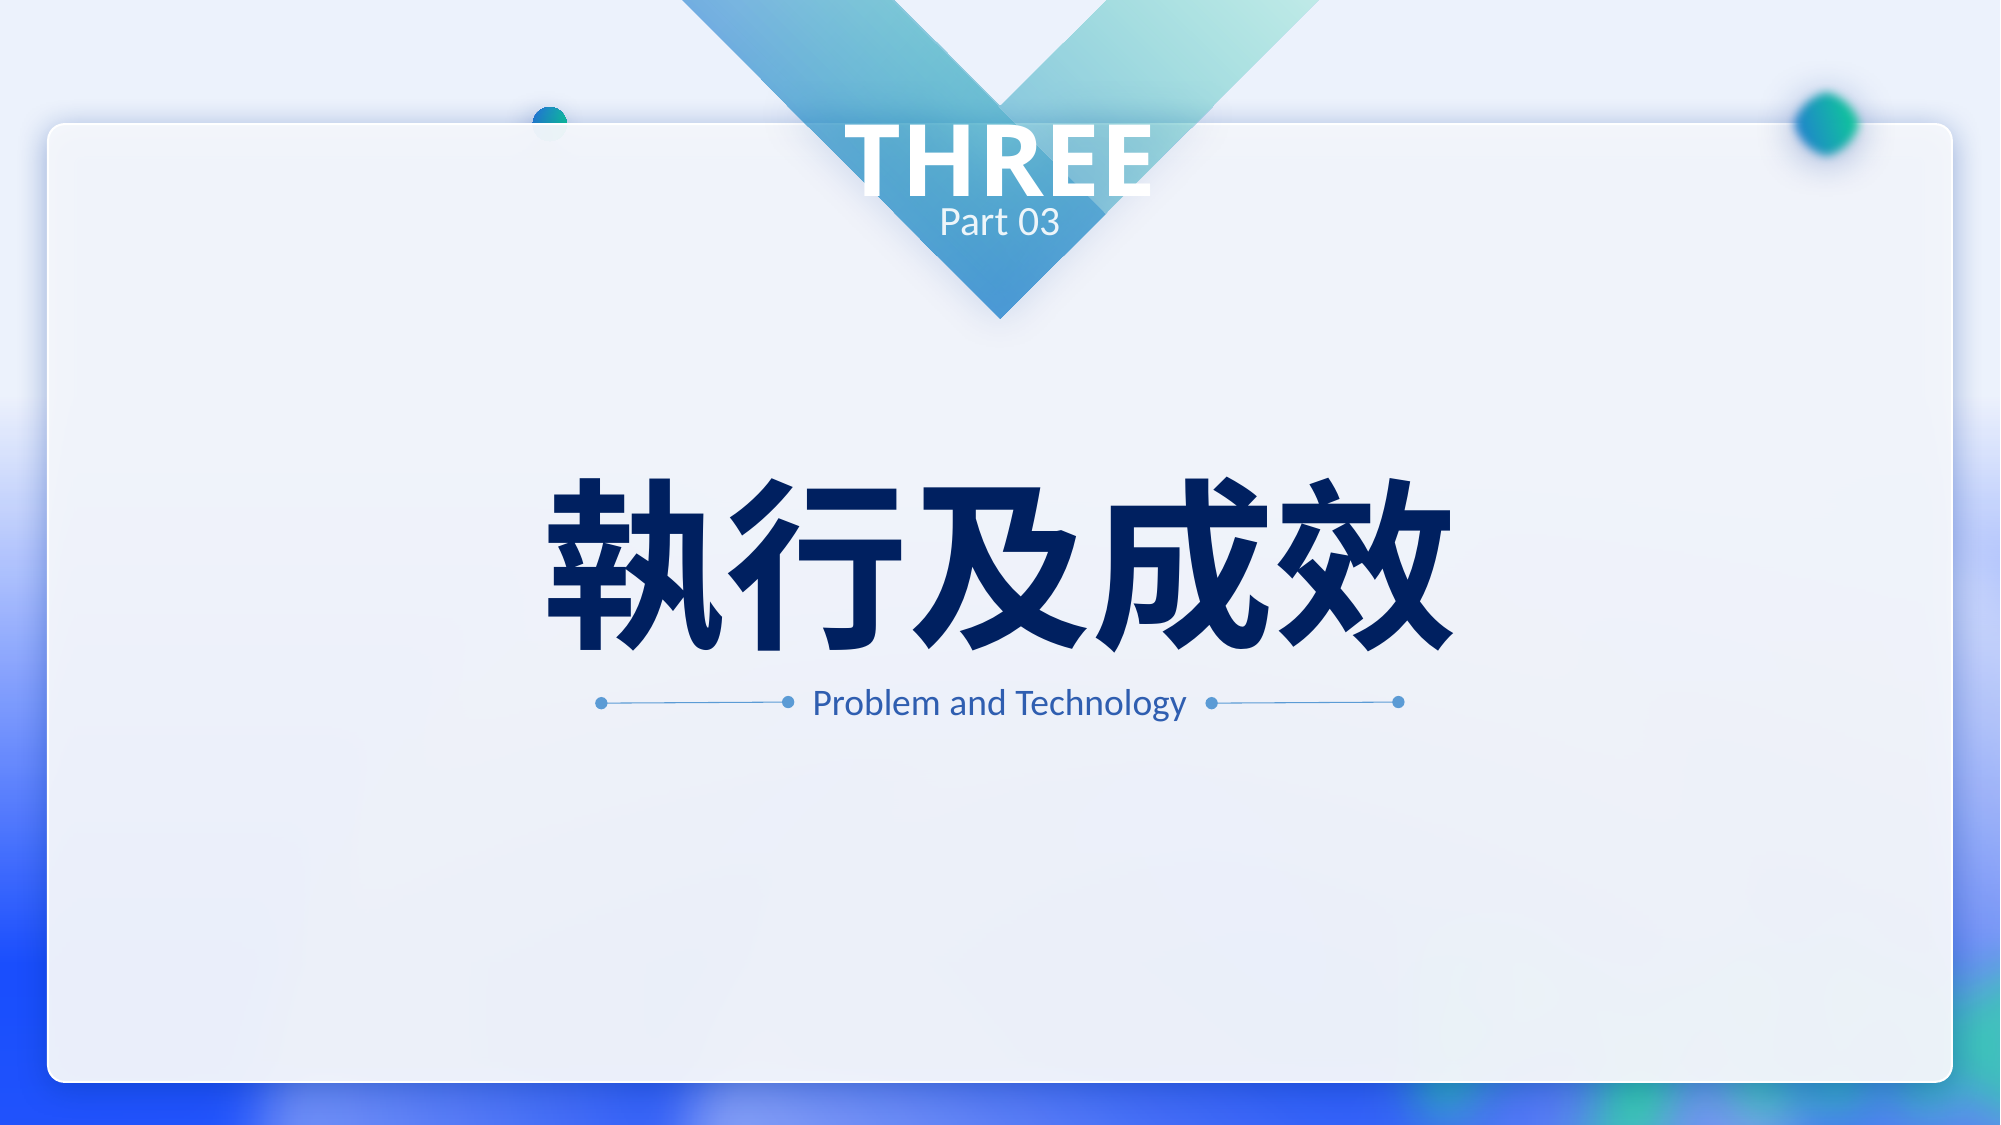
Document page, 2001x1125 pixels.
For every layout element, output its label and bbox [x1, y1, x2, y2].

text_box [601, 672, 1399, 730]
text_box [0, 0, 2000, 1125]
